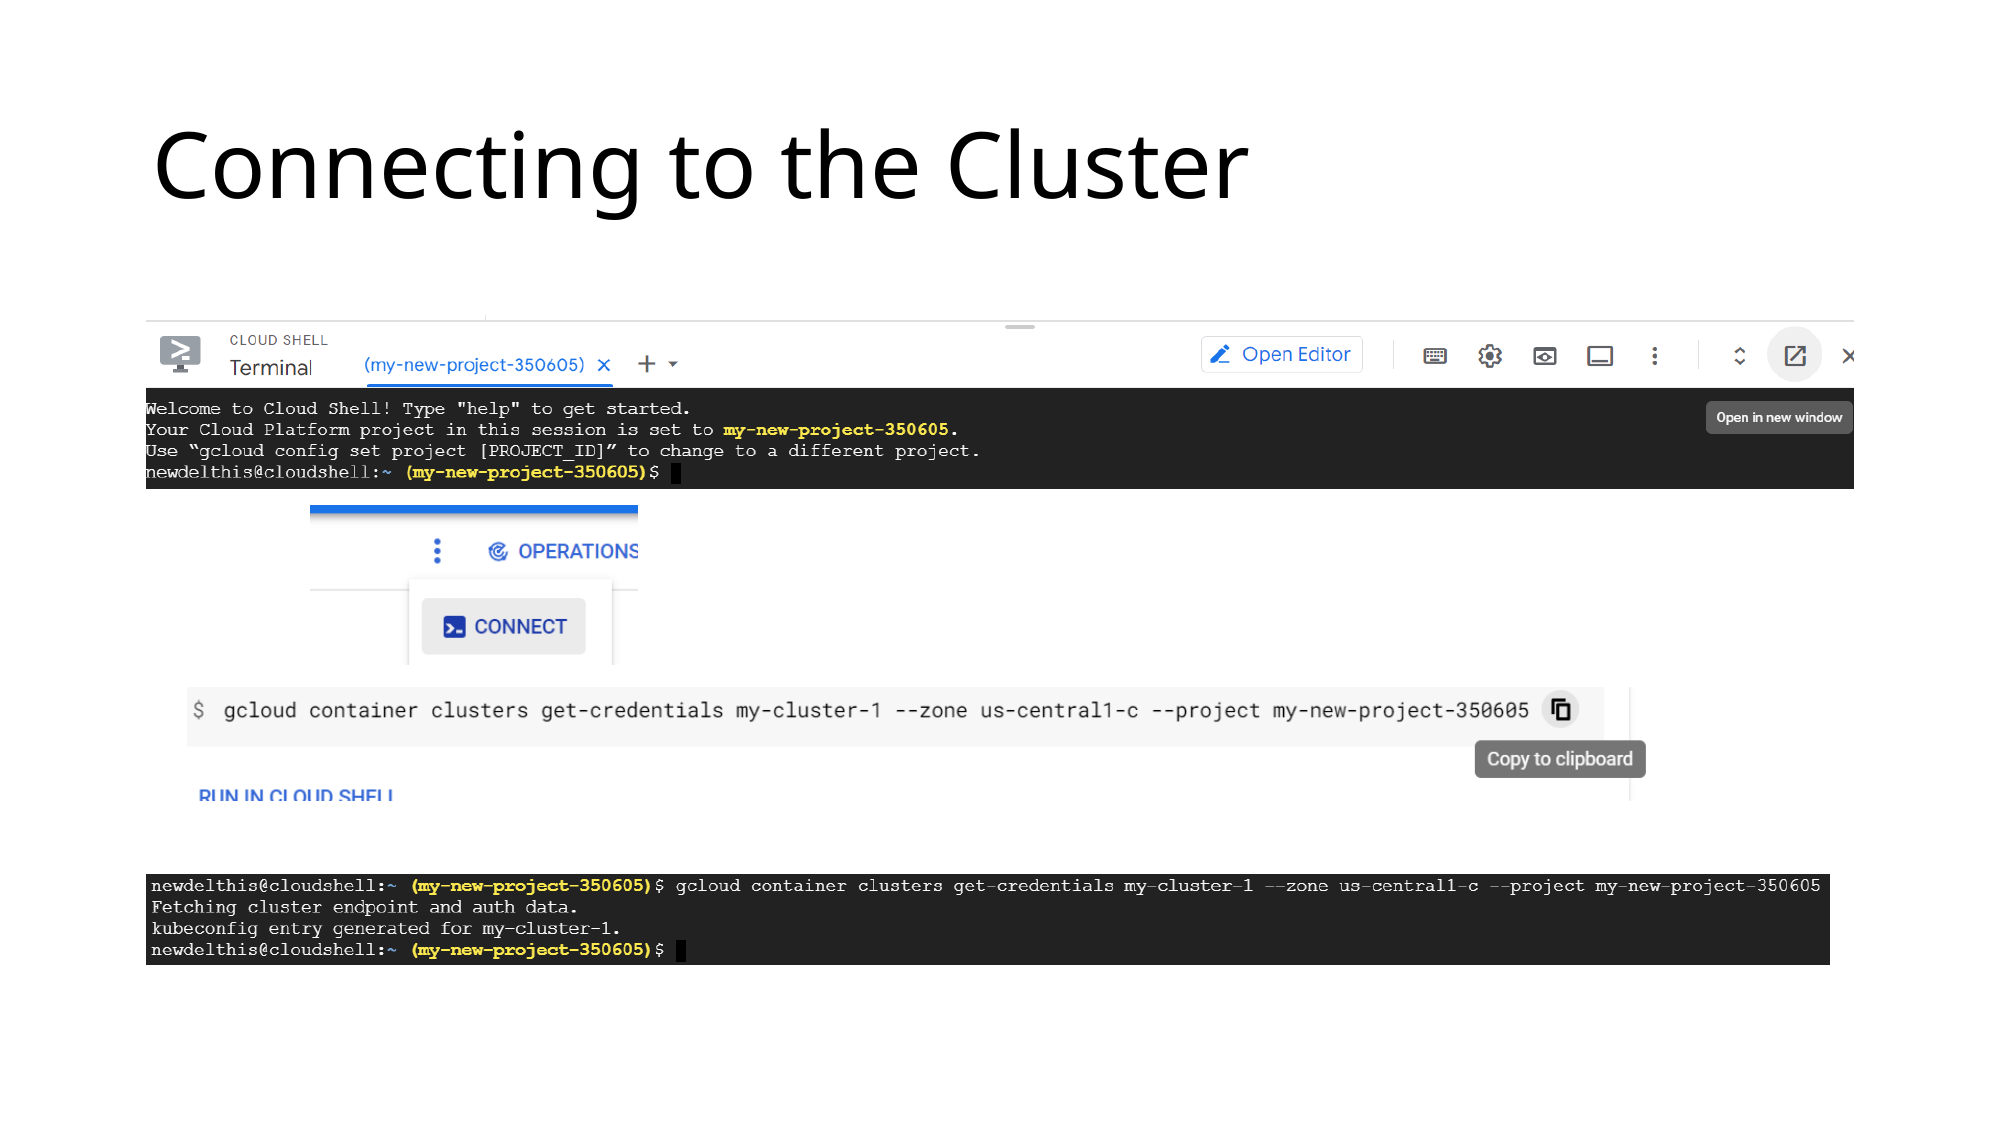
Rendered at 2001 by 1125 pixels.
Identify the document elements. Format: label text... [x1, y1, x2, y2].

picture [310, 505, 638, 665]
picture [146, 874, 1830, 965]
picture [146, 315, 1854, 489]
picture [187, 687, 1648, 801]
title Connecting to the Cluster [137, 59, 1863, 278]
